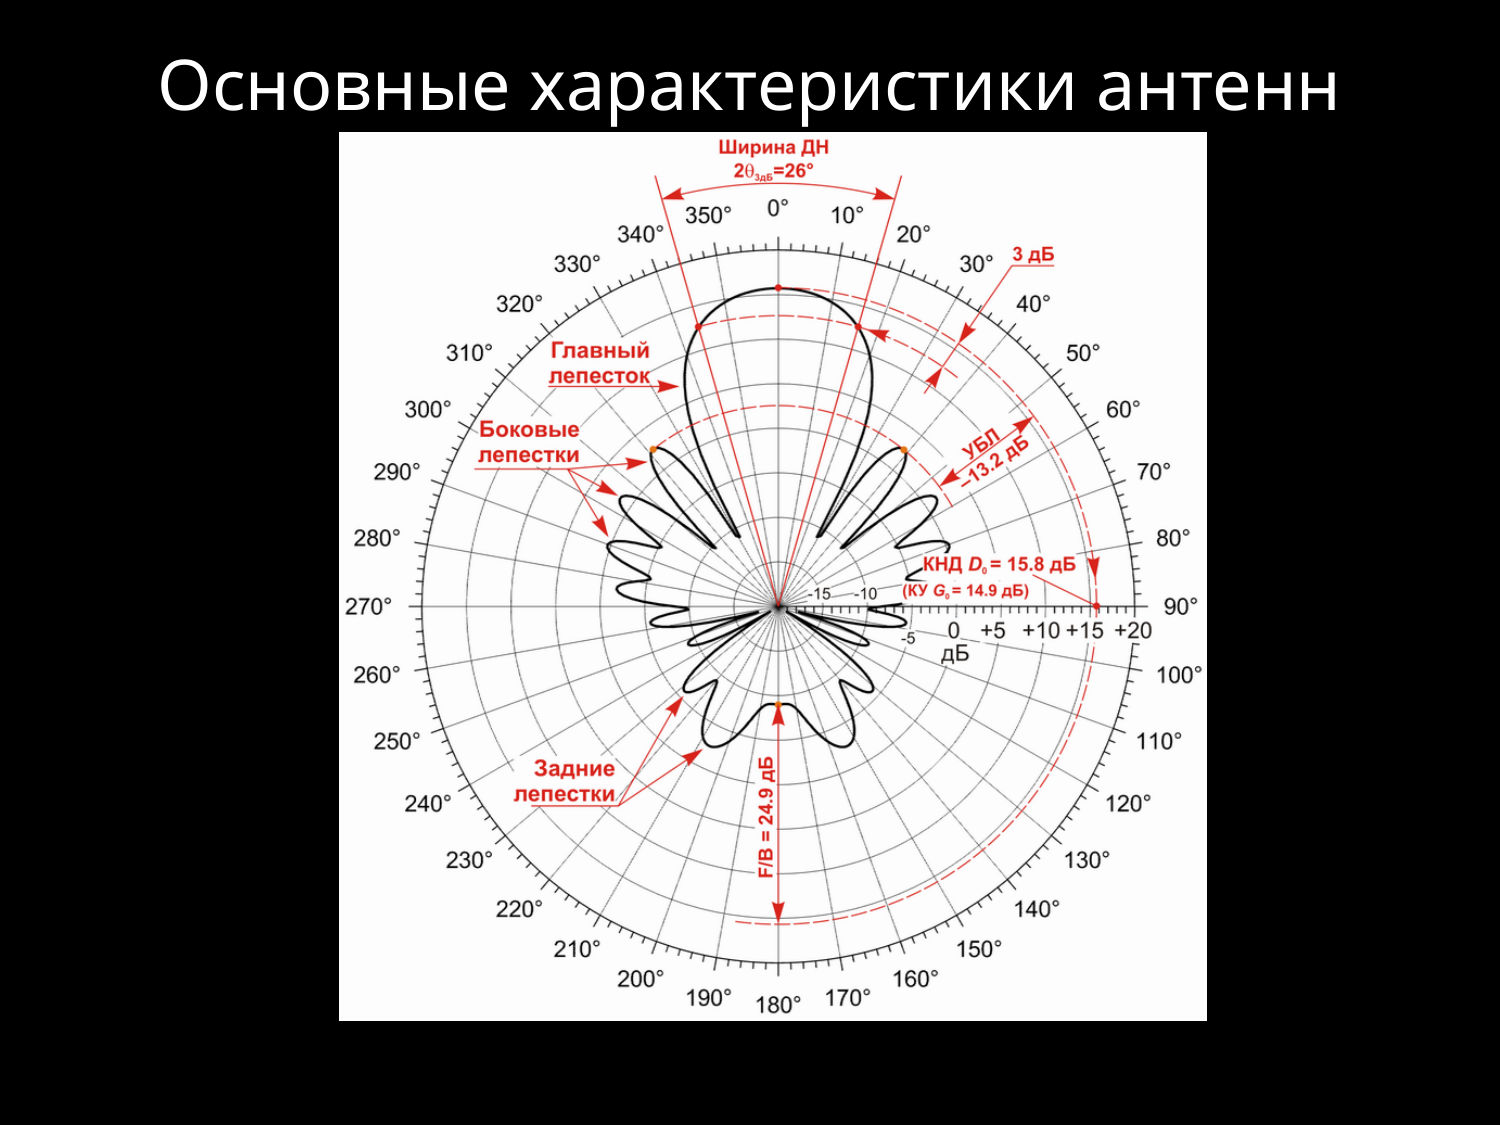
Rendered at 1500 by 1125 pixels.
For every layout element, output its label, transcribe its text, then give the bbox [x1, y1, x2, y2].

title Основные характеристики антенн [140, 32, 1360, 133]
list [310, 132, 1236, 1021]
